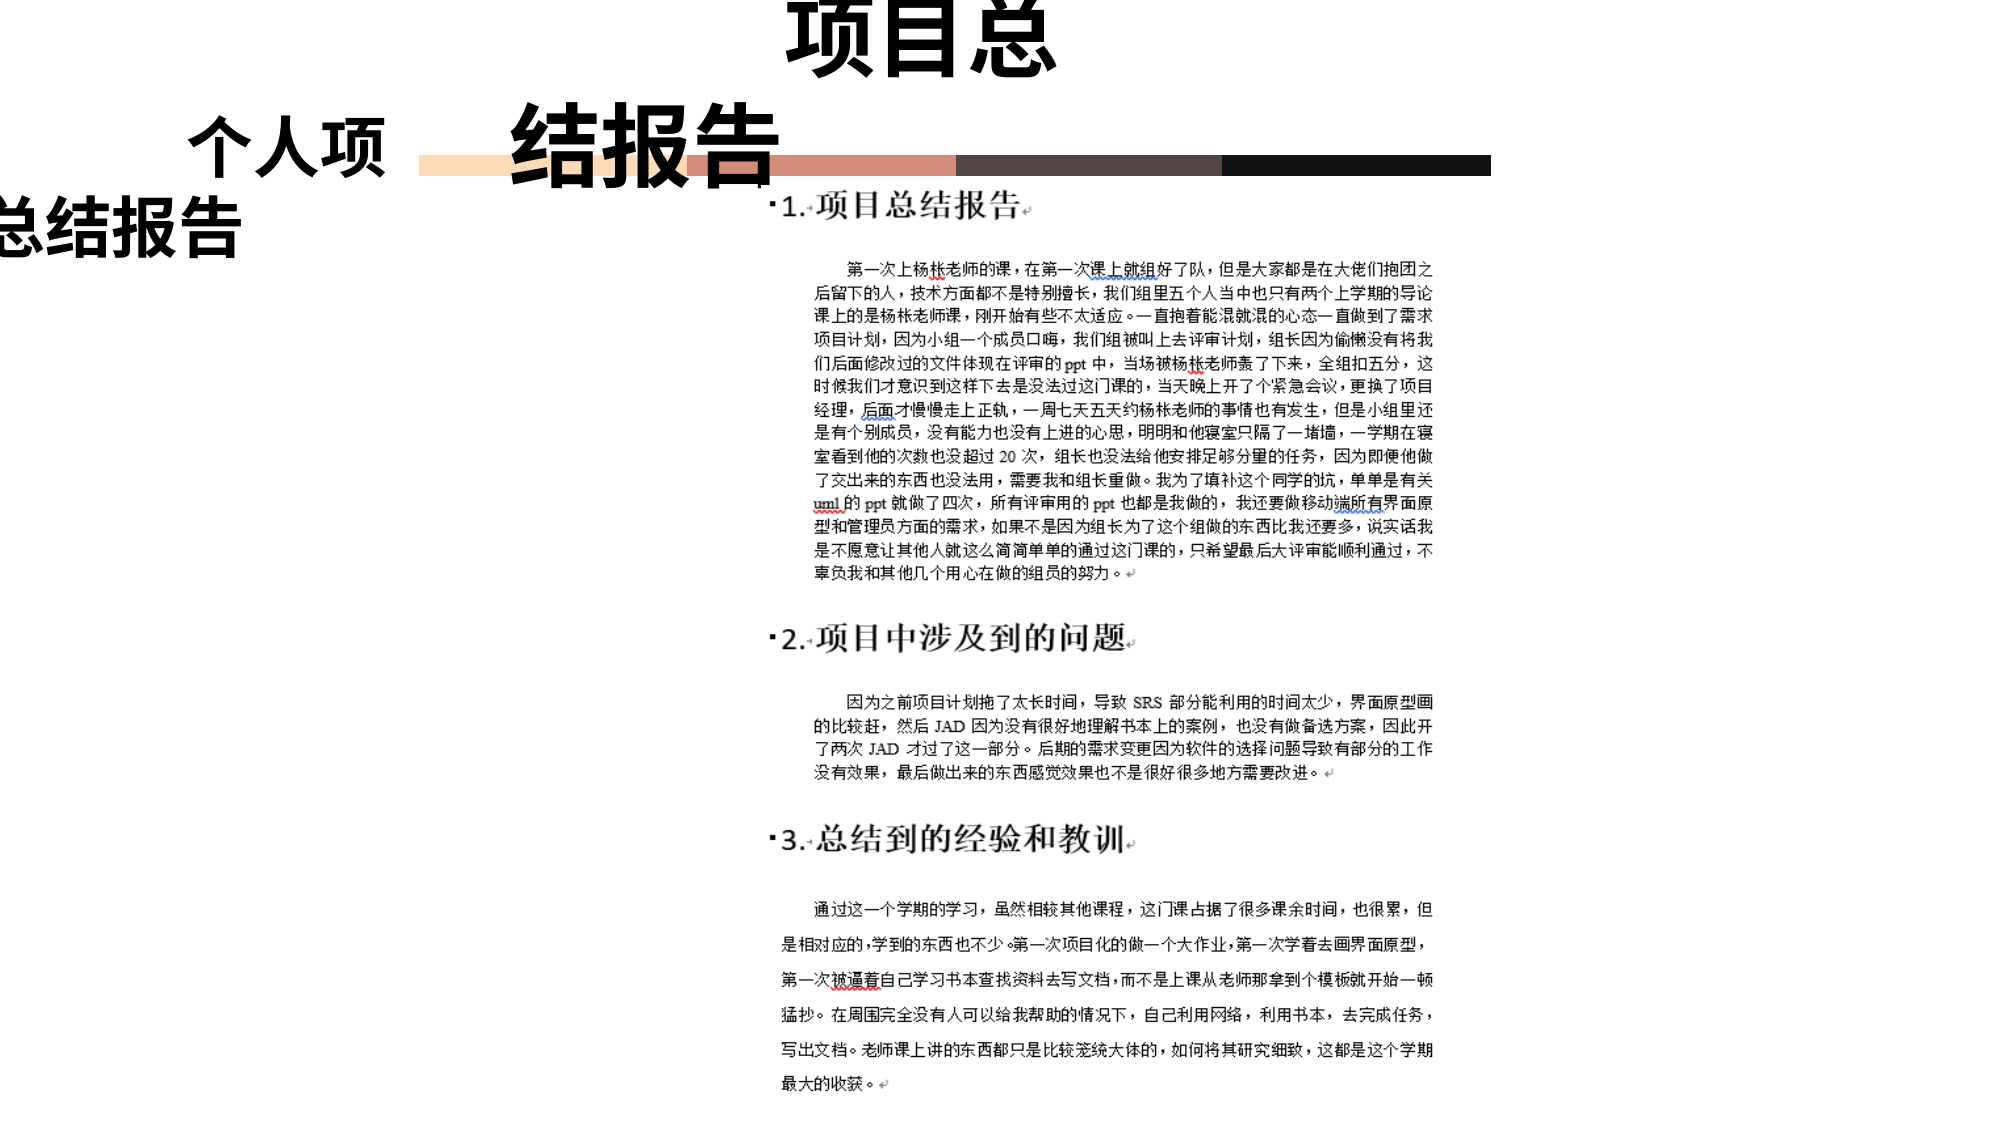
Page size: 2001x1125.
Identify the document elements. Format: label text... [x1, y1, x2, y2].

text_box 项目总结报告 [494, 26, 1075, 151]
picture [761, 185, 1498, 1120]
text_box TeamBuilding记 录 [708, 155, 769, 176]
text_box 个人项目总结报告 [0, 138, 461, 234]
